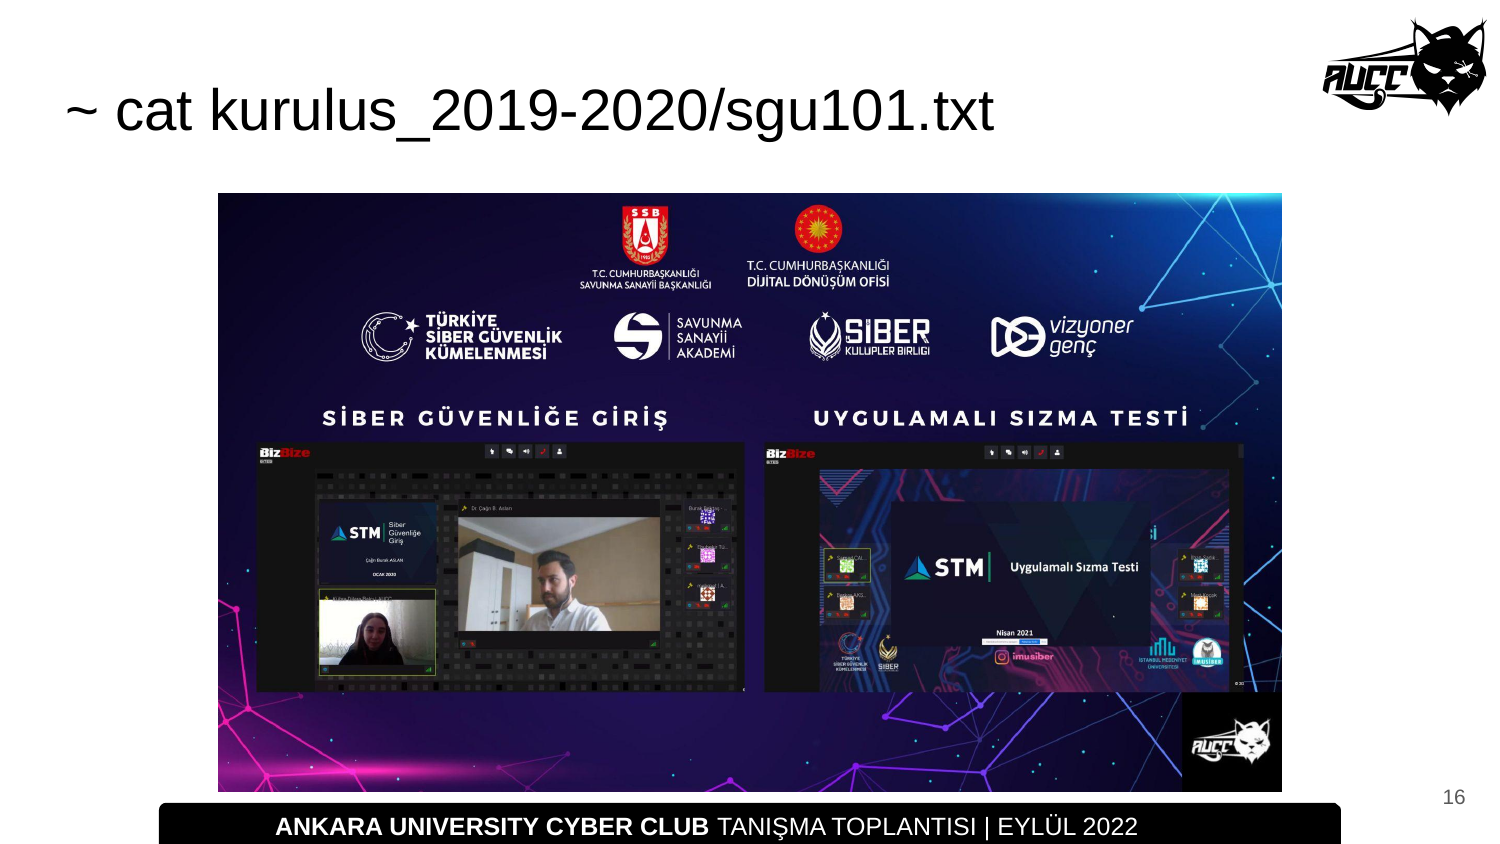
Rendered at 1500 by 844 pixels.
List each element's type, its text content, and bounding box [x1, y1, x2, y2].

title ~ cat kurulus_2019-2020/sgu101.txt [63, 70, 1154, 214]
text_box [1322, 16, 1488, 117]
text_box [159, 803, 1341, 844]
picture [218, 192, 1282, 792]
slide_number ‹#› [1436, 783, 1473, 844]
